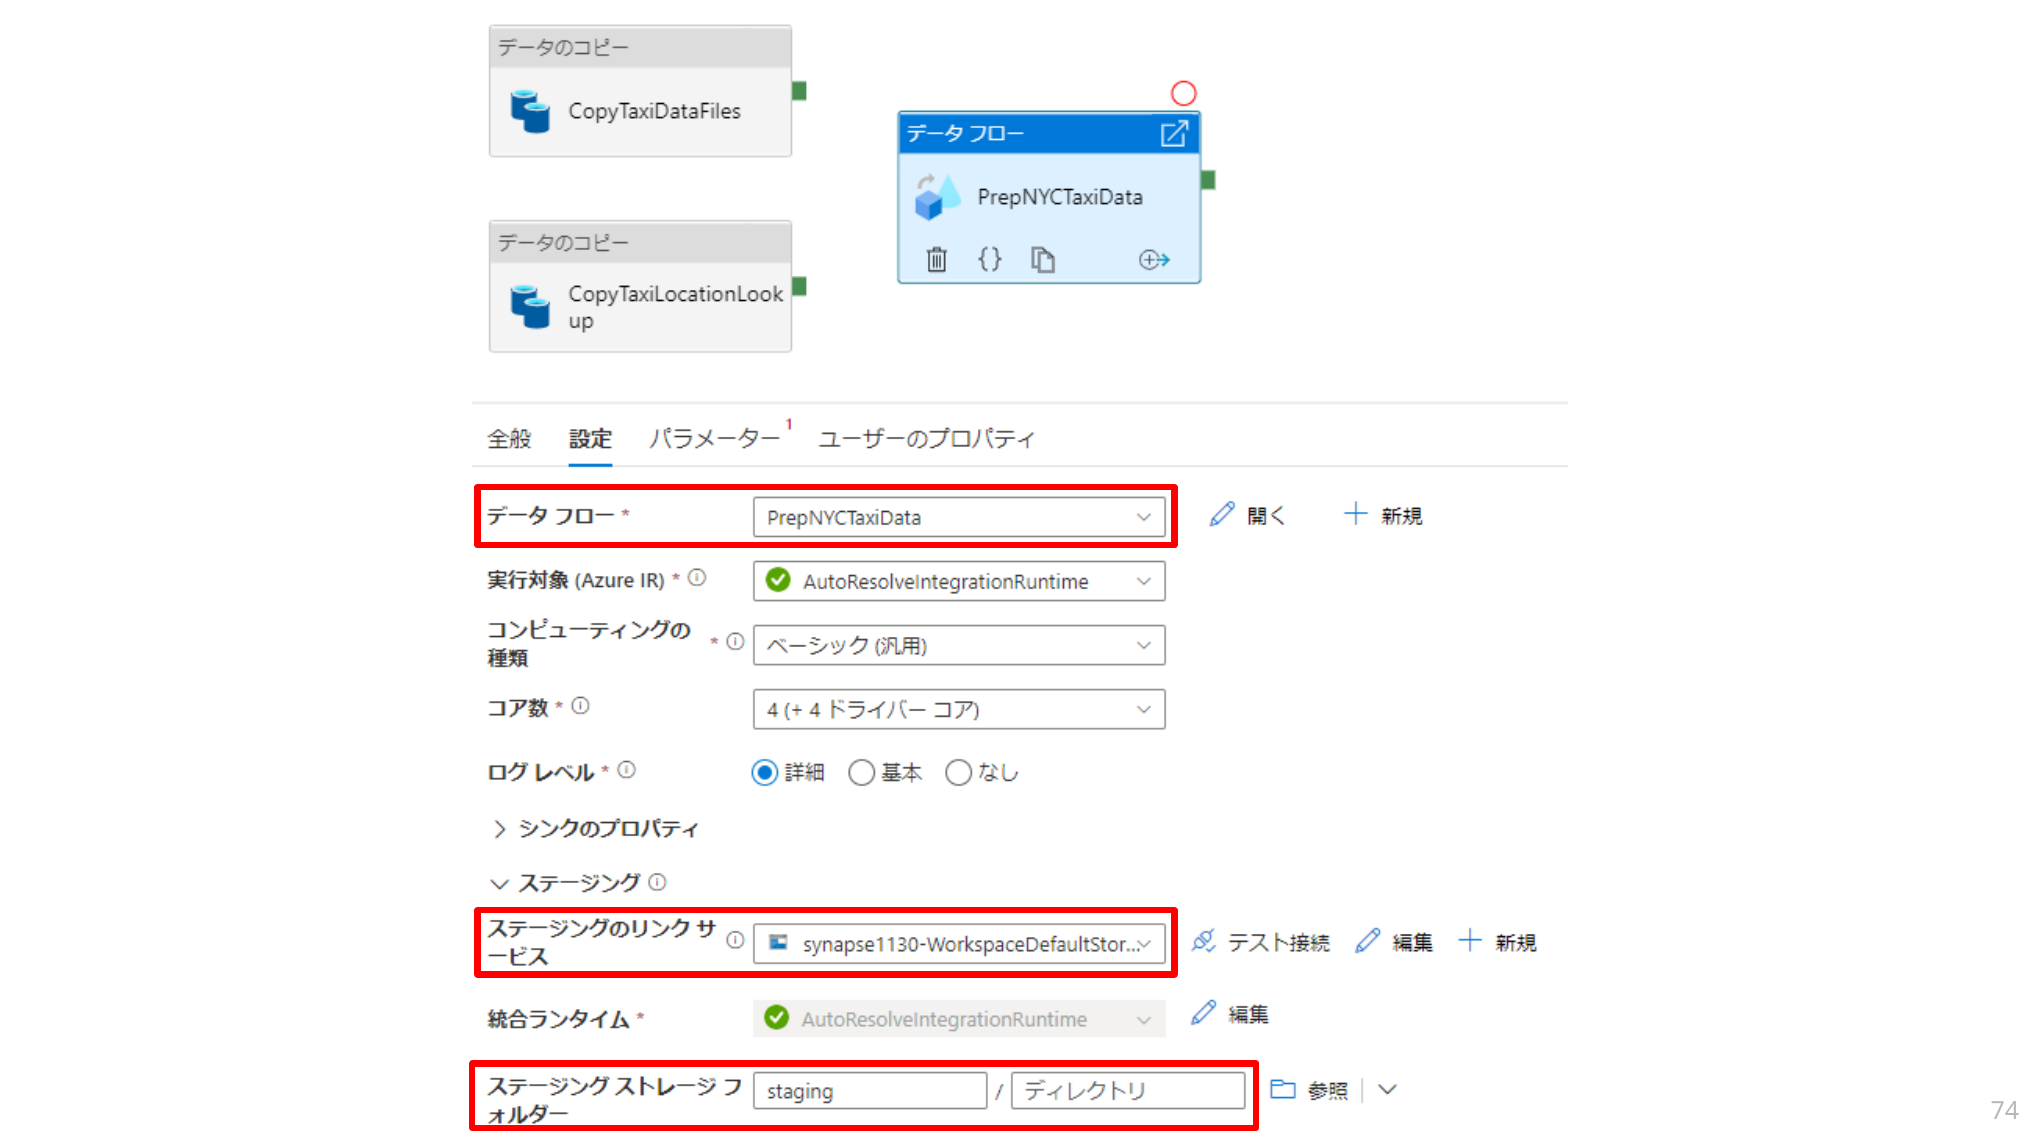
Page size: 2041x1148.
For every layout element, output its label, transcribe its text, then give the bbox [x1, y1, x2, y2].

slide_number 74 [1575, 1081, 2035, 1143]
picture [471, 3, 1568, 1145]
